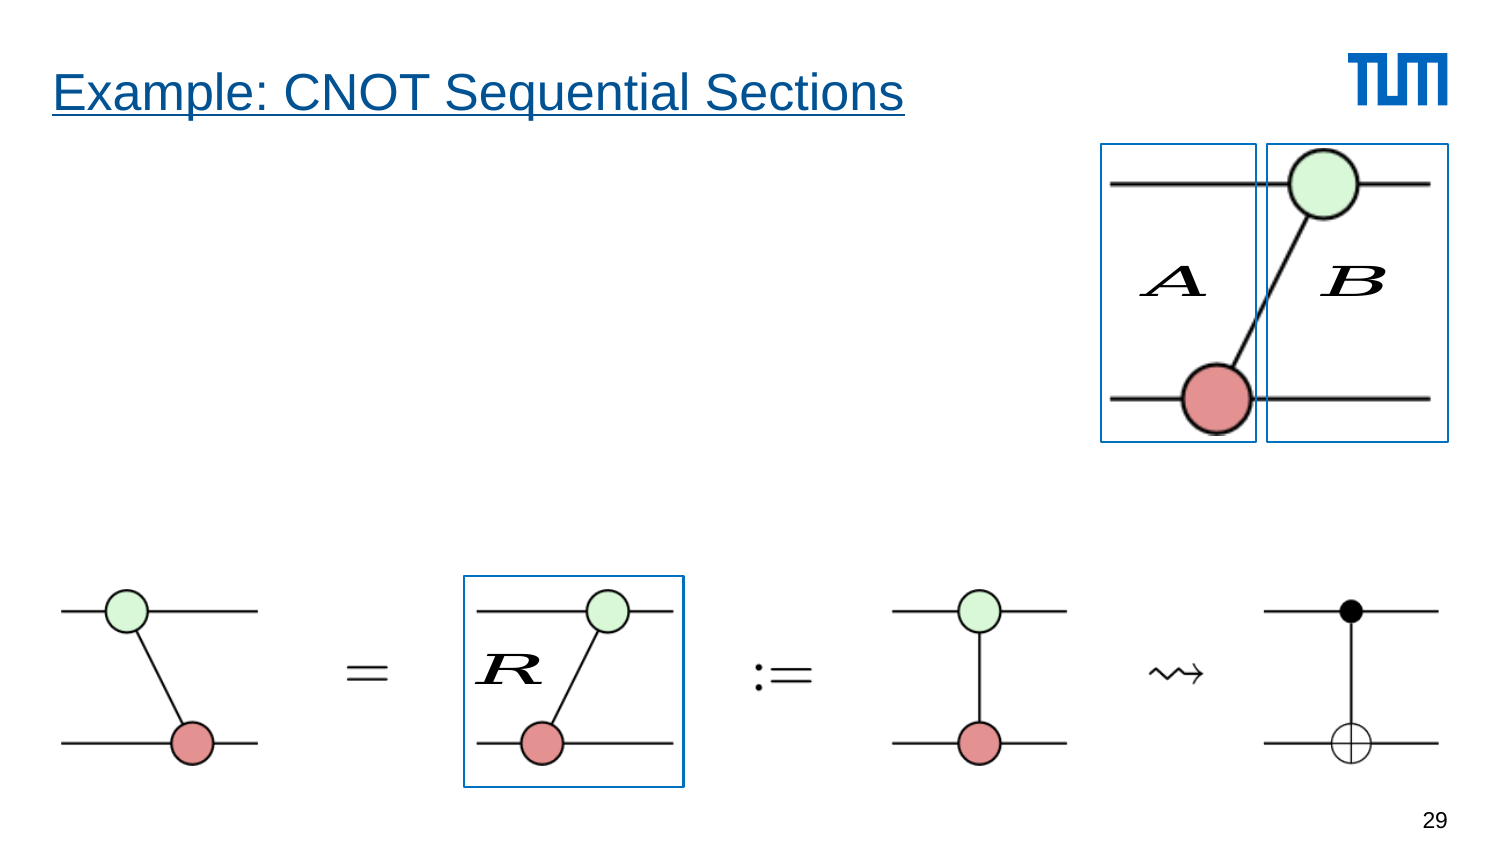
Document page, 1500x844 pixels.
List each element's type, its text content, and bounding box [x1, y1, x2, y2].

title Example: CNOT Sequential Sections [51, 54, 1449, 118]
text_box [462, 774, 686, 789]
slide_number 29 [1111, 796, 1448, 842]
text_box [1099, 142, 1258, 147]
text_box [1265, 142, 1450, 147]
text_box [462, 574, 686, 587]
picture [60, 588, 1440, 766]
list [1054, 148, 1500, 436]
